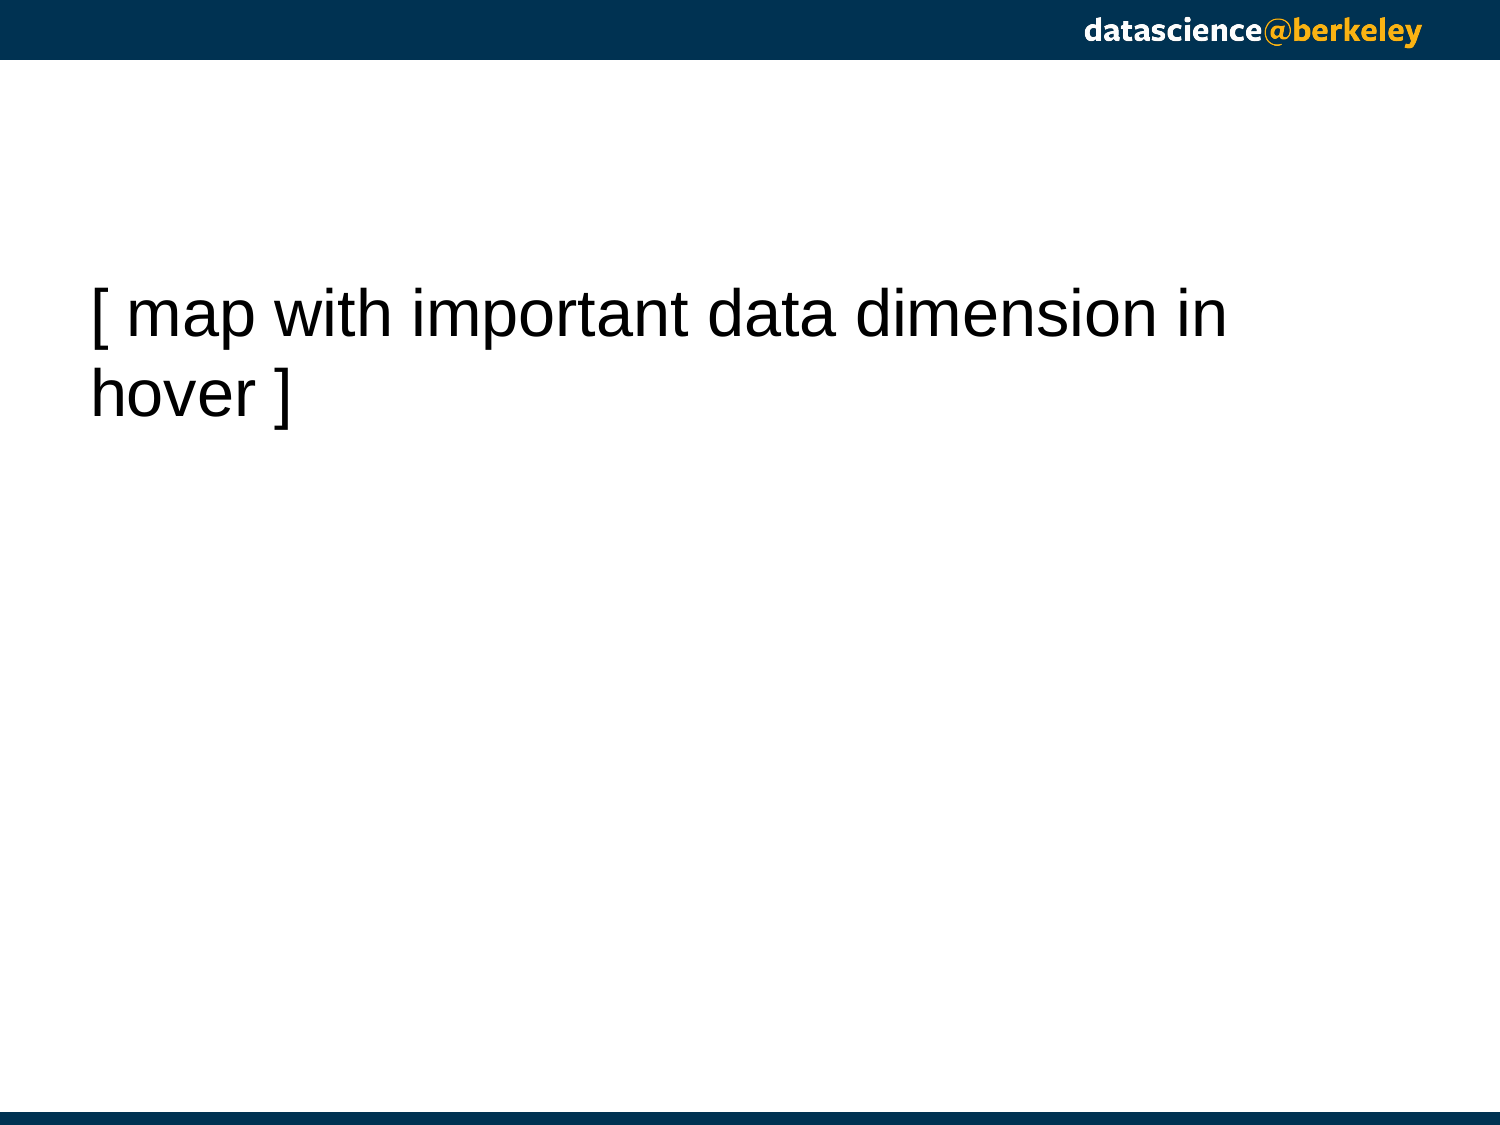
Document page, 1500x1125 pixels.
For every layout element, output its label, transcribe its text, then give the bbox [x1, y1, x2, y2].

picture [1079, 10, 1431, 52]
list [ map with important data dimension in hover ] [75, 262, 1425, 1005]
